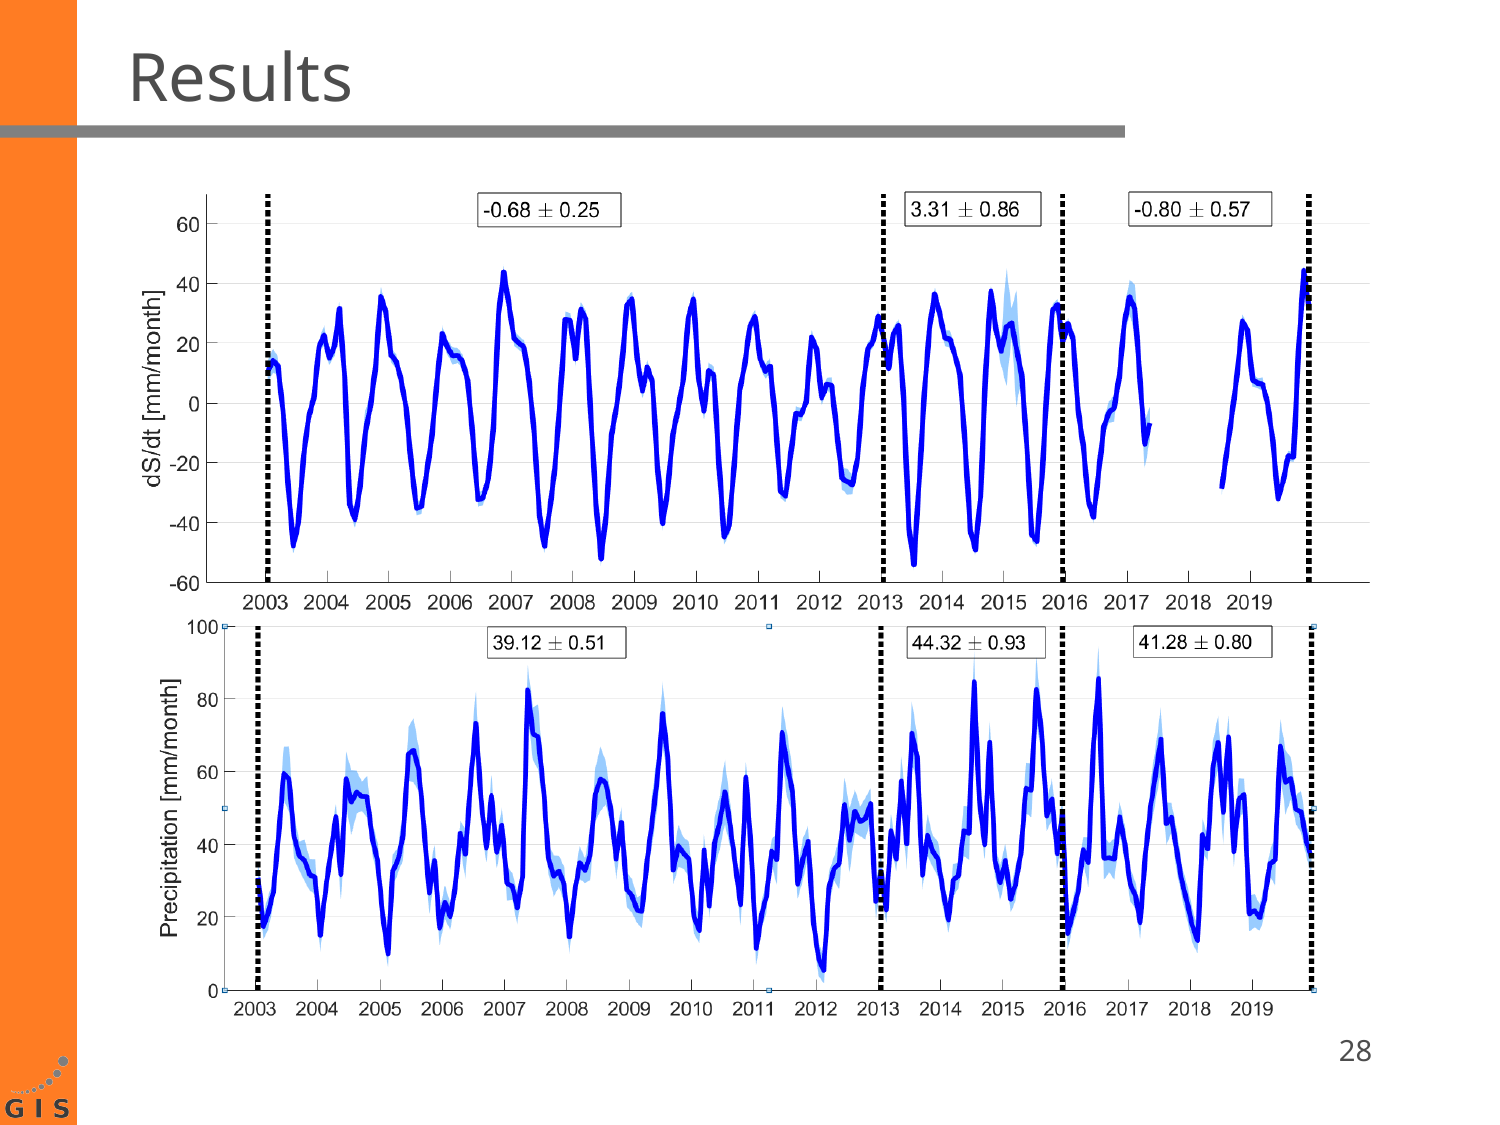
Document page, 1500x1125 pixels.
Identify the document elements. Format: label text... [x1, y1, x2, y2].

title Results [112, 37, 1388, 113]
picture [5, 1056, 69, 1118]
slide_number 28 [1074, 1024, 1388, 1101]
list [141, 191, 1370, 610]
picture [159, 618, 1318, 1016]
